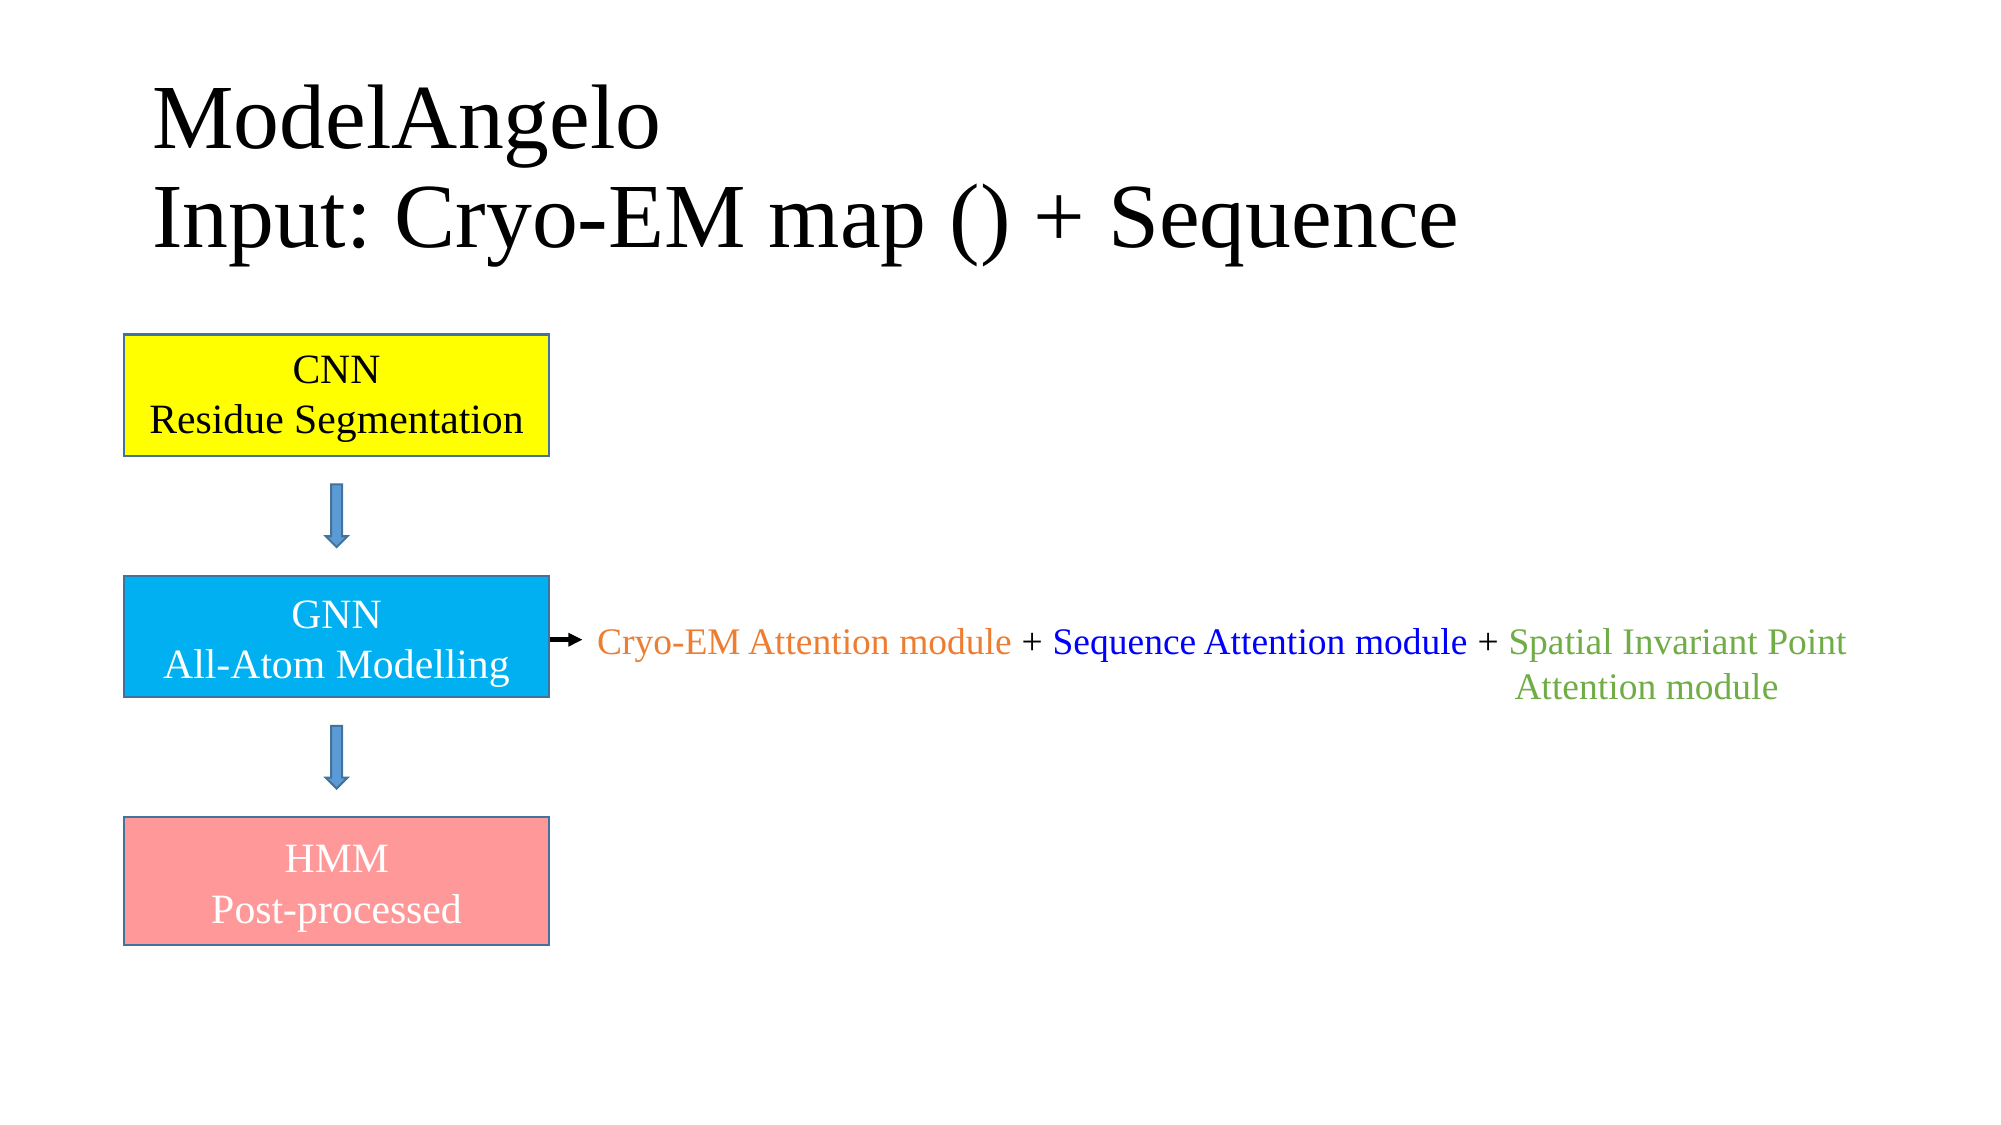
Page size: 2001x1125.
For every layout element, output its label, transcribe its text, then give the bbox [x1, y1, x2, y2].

text_box Cryo-EM Attention module + Sequence Attention module + Spatial Invariant Point Attention module [582, 609, 1980, 715]
text_box [323, 483, 351, 549]
text_box CNN Residue Segmentation [123, 333, 550, 457]
text_box [323, 724, 351, 790]
text_box GNN All-Atom Modelling [123, 575, 550, 698]
text_box HMM Post-processed [123, 816, 550, 946]
